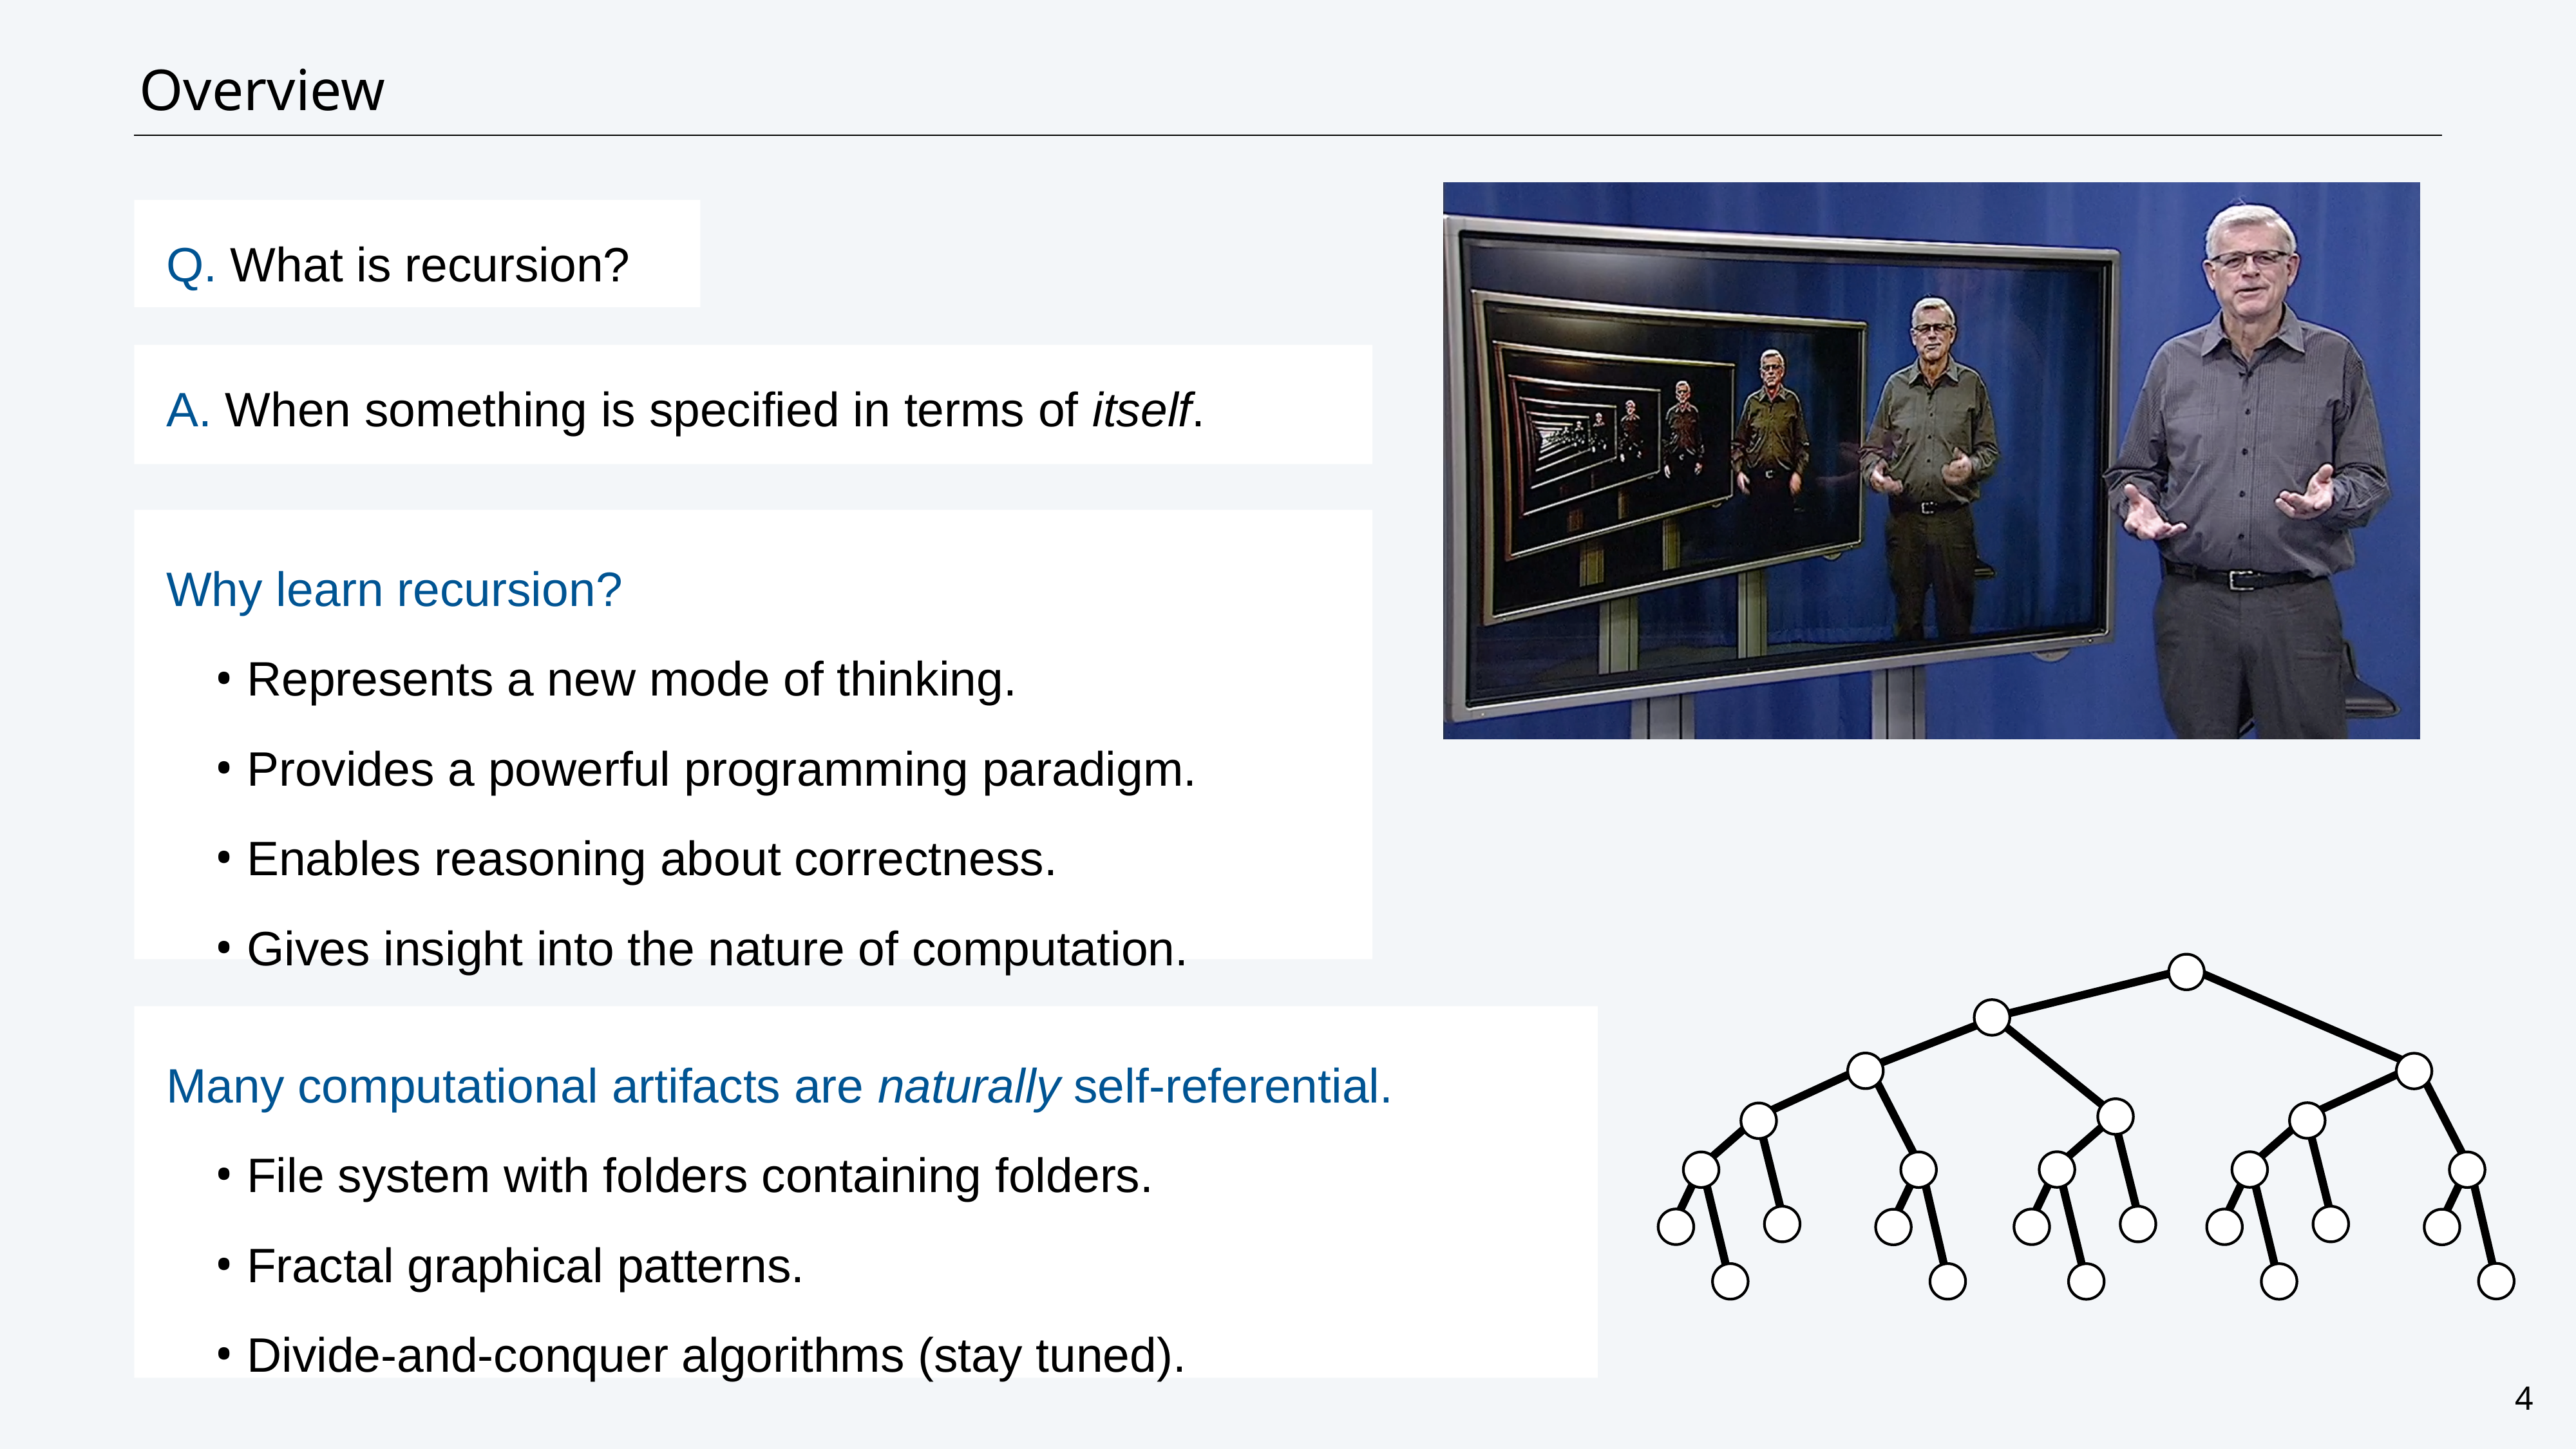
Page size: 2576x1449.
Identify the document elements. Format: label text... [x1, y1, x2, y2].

text_box A. When something is specified in terms of itself. [134, 345, 1373, 464]
text_box Many computational artifacts are naturally self-referential. File system with folders containing folders. Fractal graphical patterns. Divide-and-conquer algorithms (stay tuned). [134, 1006, 1598, 1378]
slide_number 4 [2503, 1379, 2546, 1426]
picture [1443, 182, 2420, 740]
text_box Why learn recursion? Represents a new mode of thinking. Provides a powerful programming paradigm. Enables reasoning about correctness. Gives insight into the nature of computation. [134, 509, 1373, 960]
text_box Q. What is recursion? [134, 200, 701, 307]
title Overview [133, 39, 2320, 136]
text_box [1658, 954, 2515, 1300]
